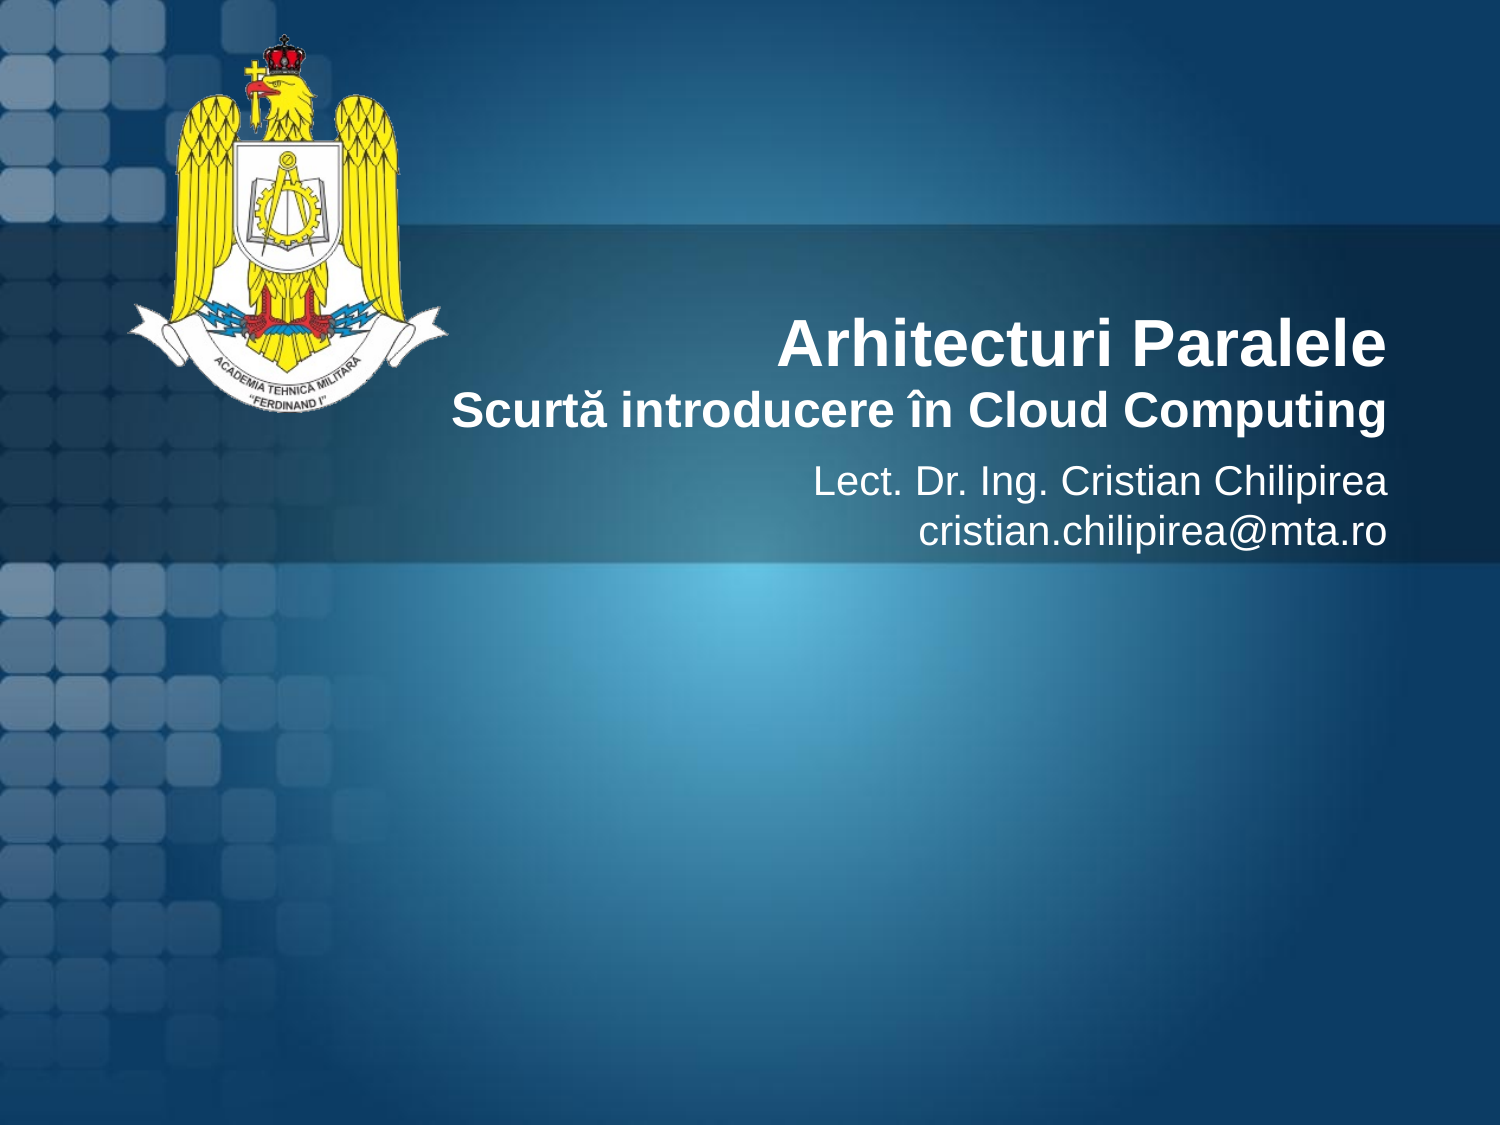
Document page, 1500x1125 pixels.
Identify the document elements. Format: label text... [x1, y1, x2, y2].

picture [0, 0, 1500, 1125]
text_box Lect. Dr. Ing. Cristian Chilipirea cristian.chilipirea@mta.ro [483, 446, 1403, 562]
title Arhitecturi Paralele Scurtă introducere în Cloud Computing [36, 279, 1403, 447]
